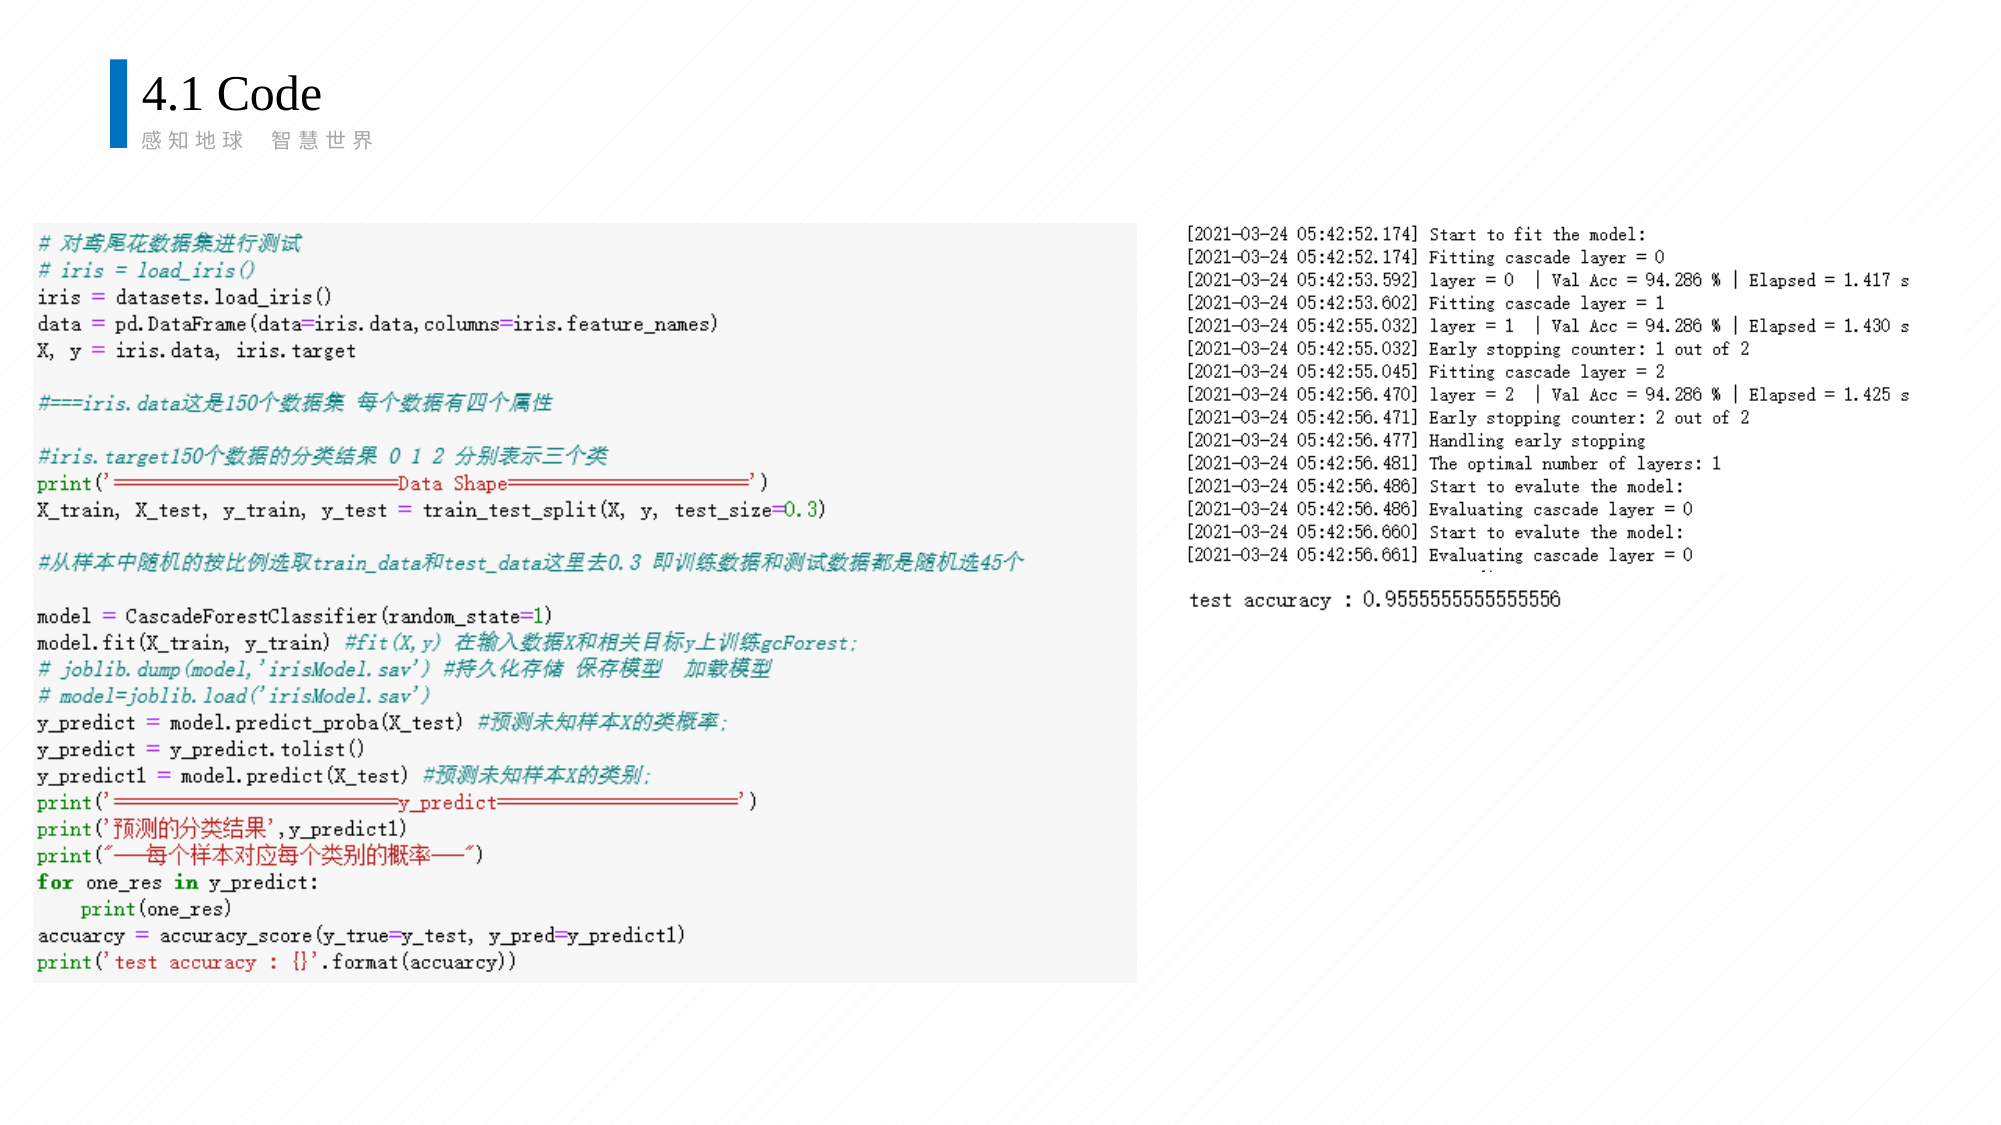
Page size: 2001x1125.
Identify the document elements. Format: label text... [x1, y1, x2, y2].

picture [33, 223, 1137, 984]
text_box 4.1 Code [127, 52, 1266, 128]
text_box [109, 58, 128, 149]
picture [1181, 586, 1590, 620]
picture [1181, 223, 1961, 572]
text_box 感知地球 智慧世界 [127, 120, 811, 160]
